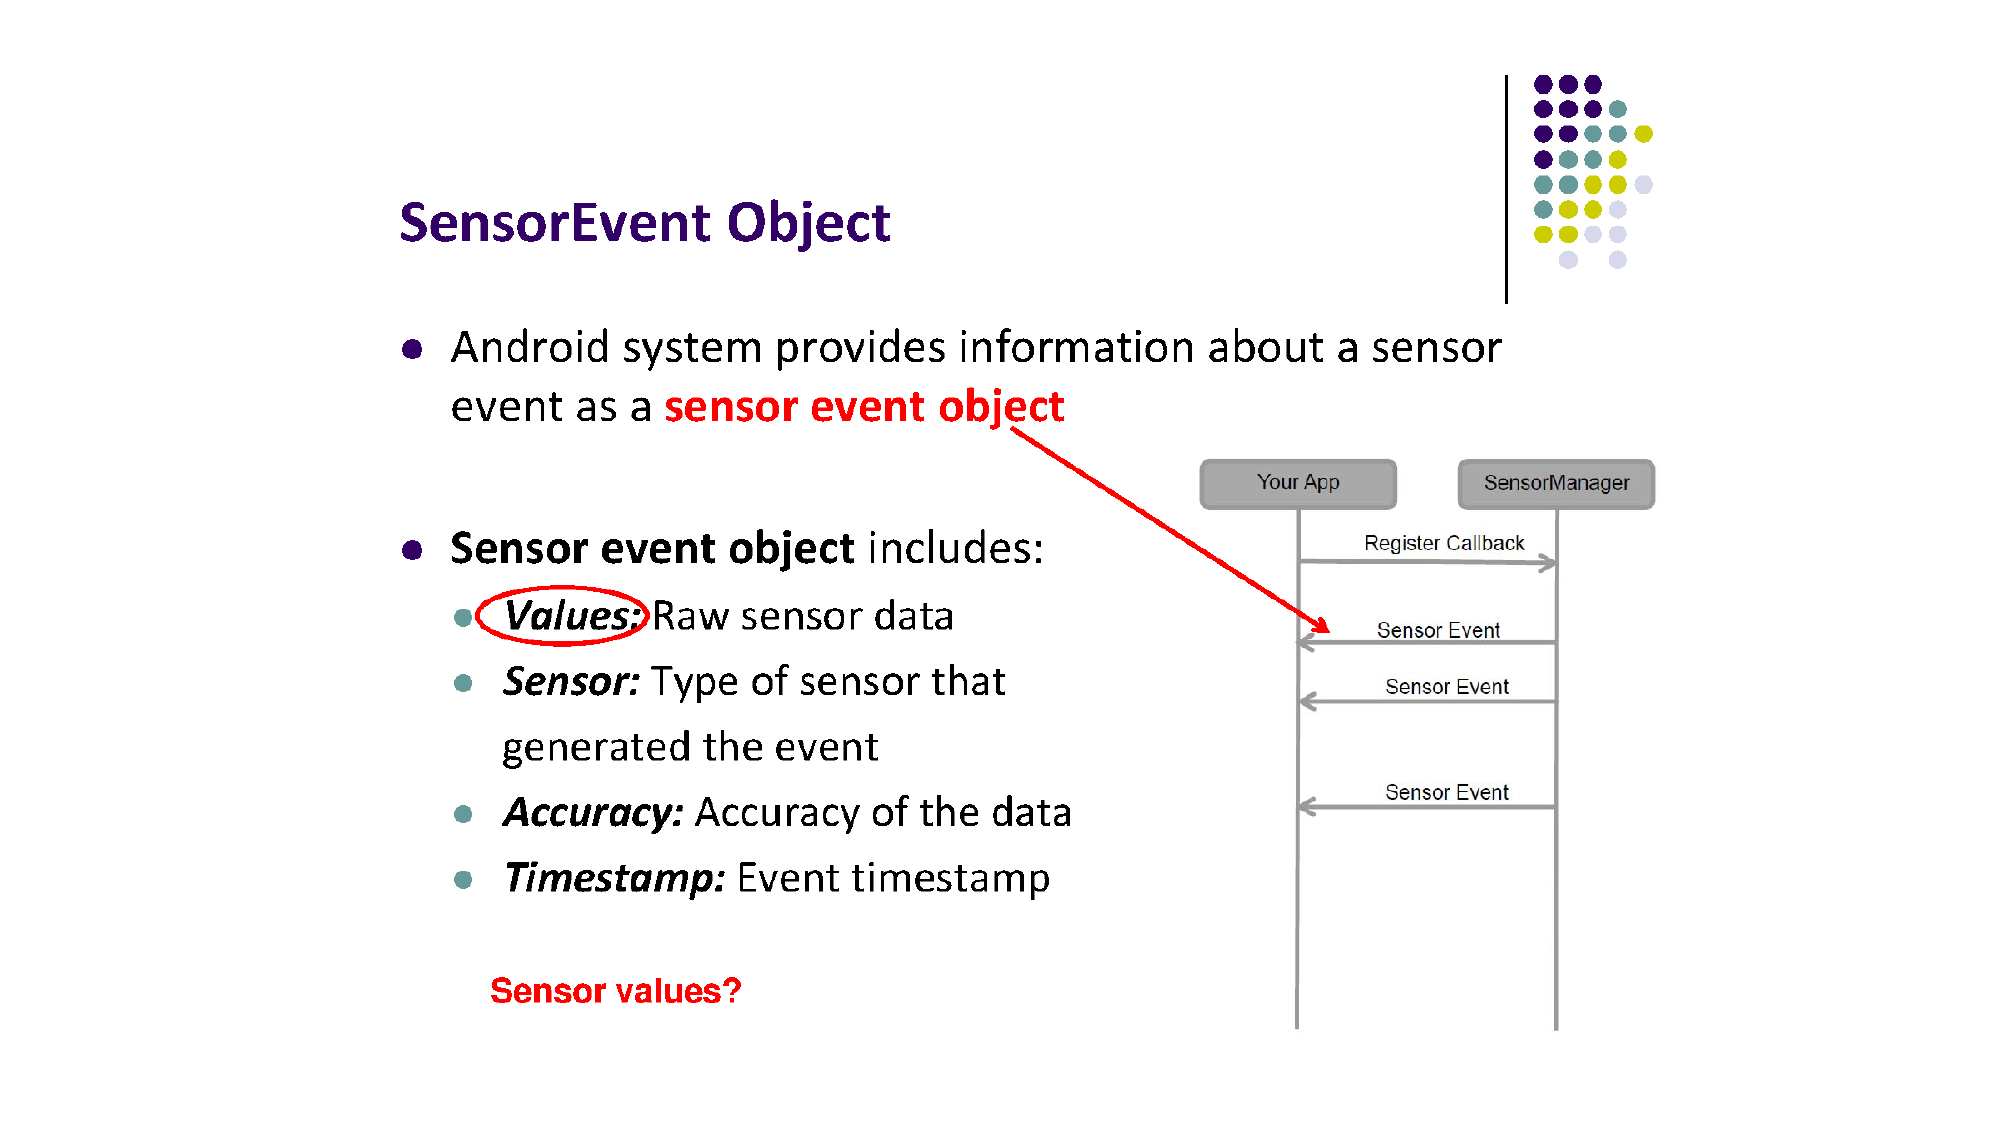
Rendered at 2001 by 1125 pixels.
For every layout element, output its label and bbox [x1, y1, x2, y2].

picture [249, 0, 1750, 1125]
